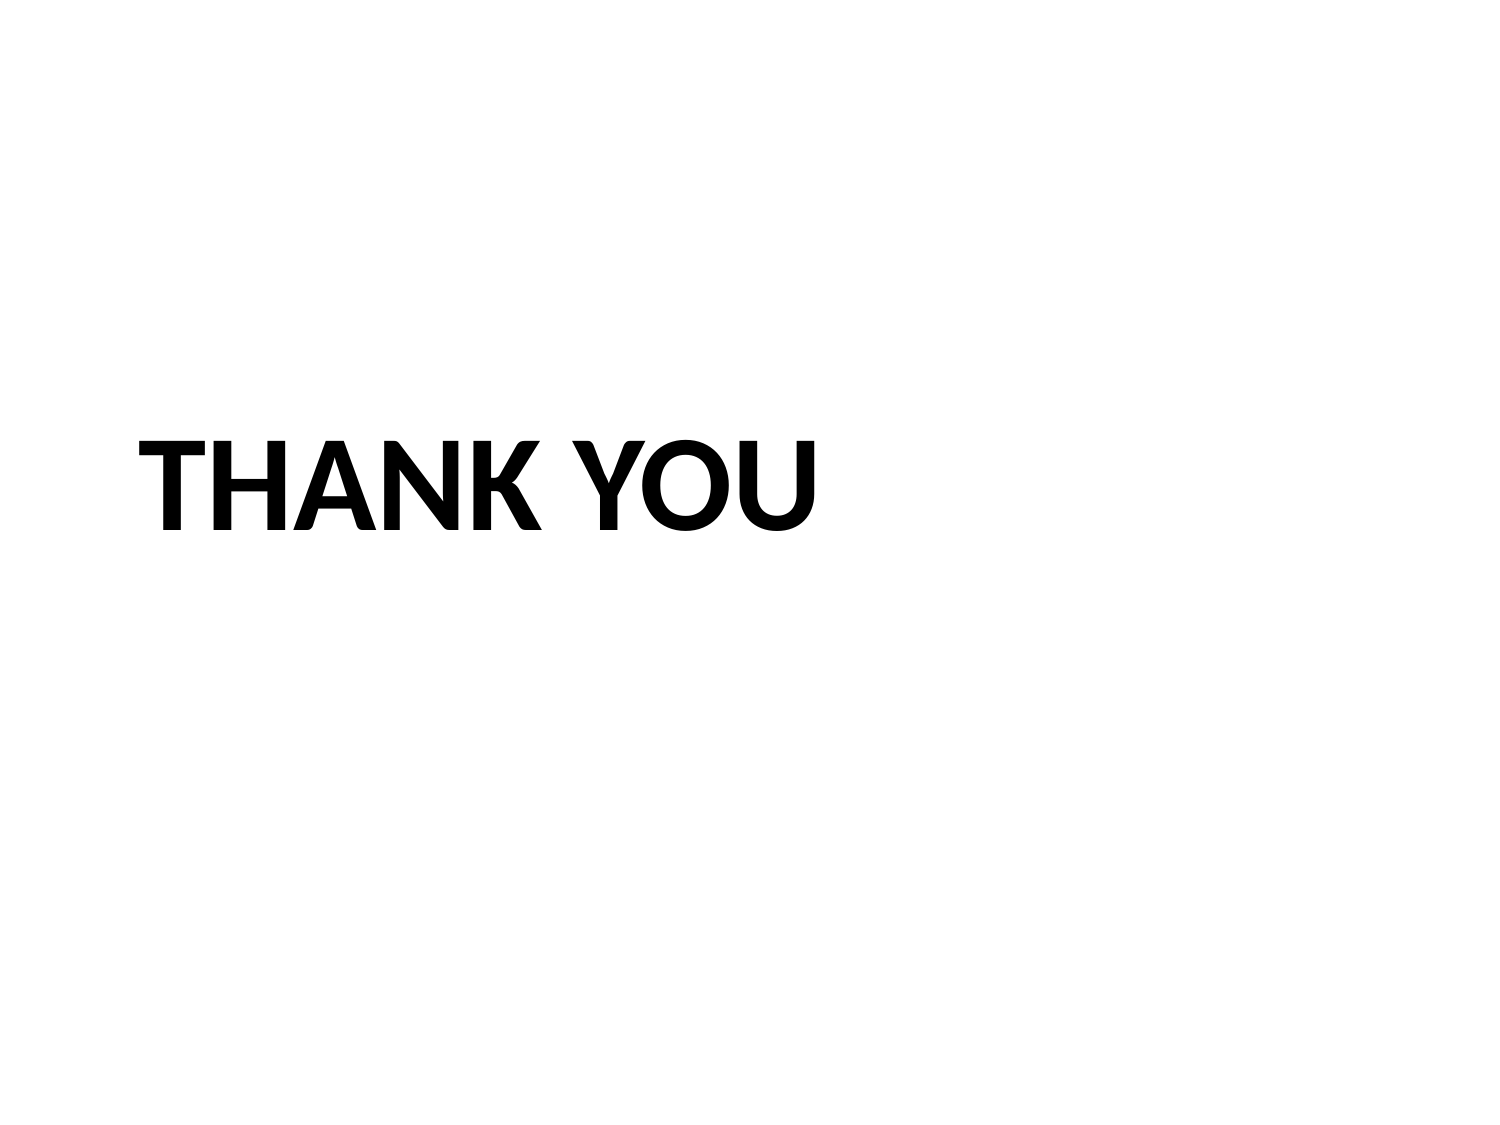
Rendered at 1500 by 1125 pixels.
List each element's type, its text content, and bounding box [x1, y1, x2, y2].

title THANK YOU [123, 385, 1399, 609]
